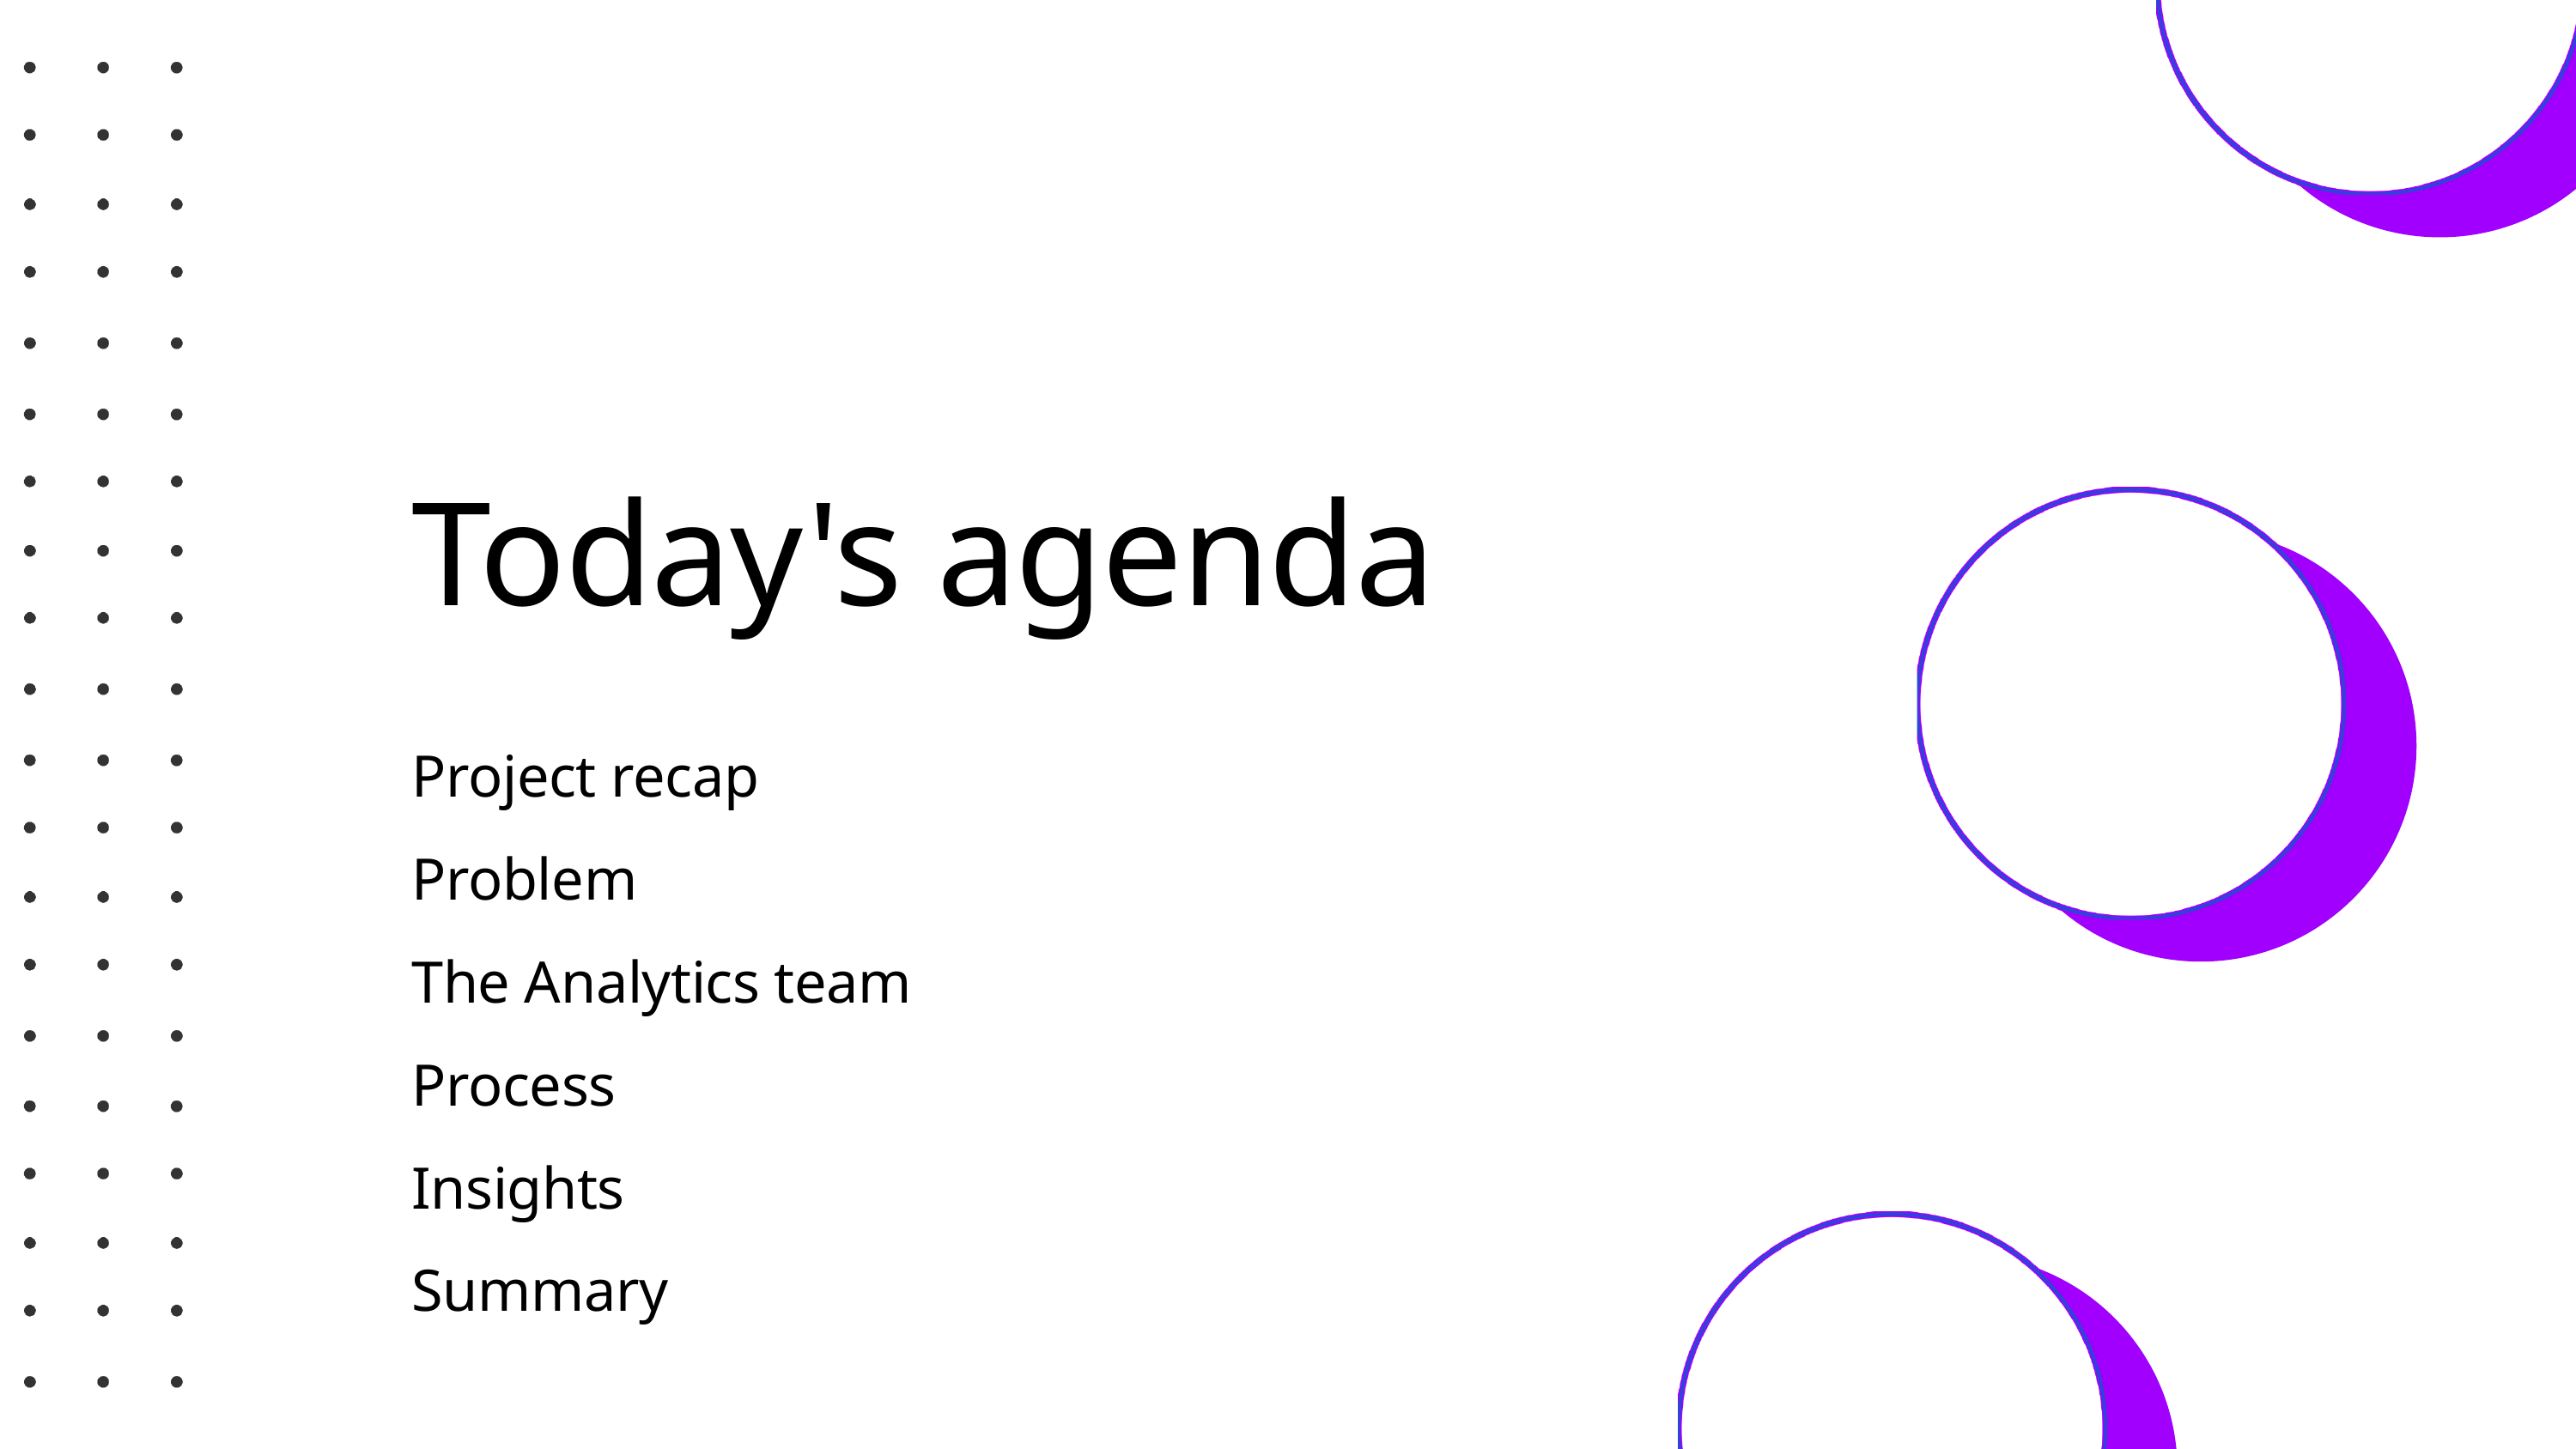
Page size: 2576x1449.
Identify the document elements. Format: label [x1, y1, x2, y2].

text_box [1917, 487, 2417, 962]
text_box [2155, 0, 2576, 238]
text_box [1677, 1210, 2178, 1449]
text_box [0, 57, 187, 1392]
text_box [411, 462, 1634, 1316]
